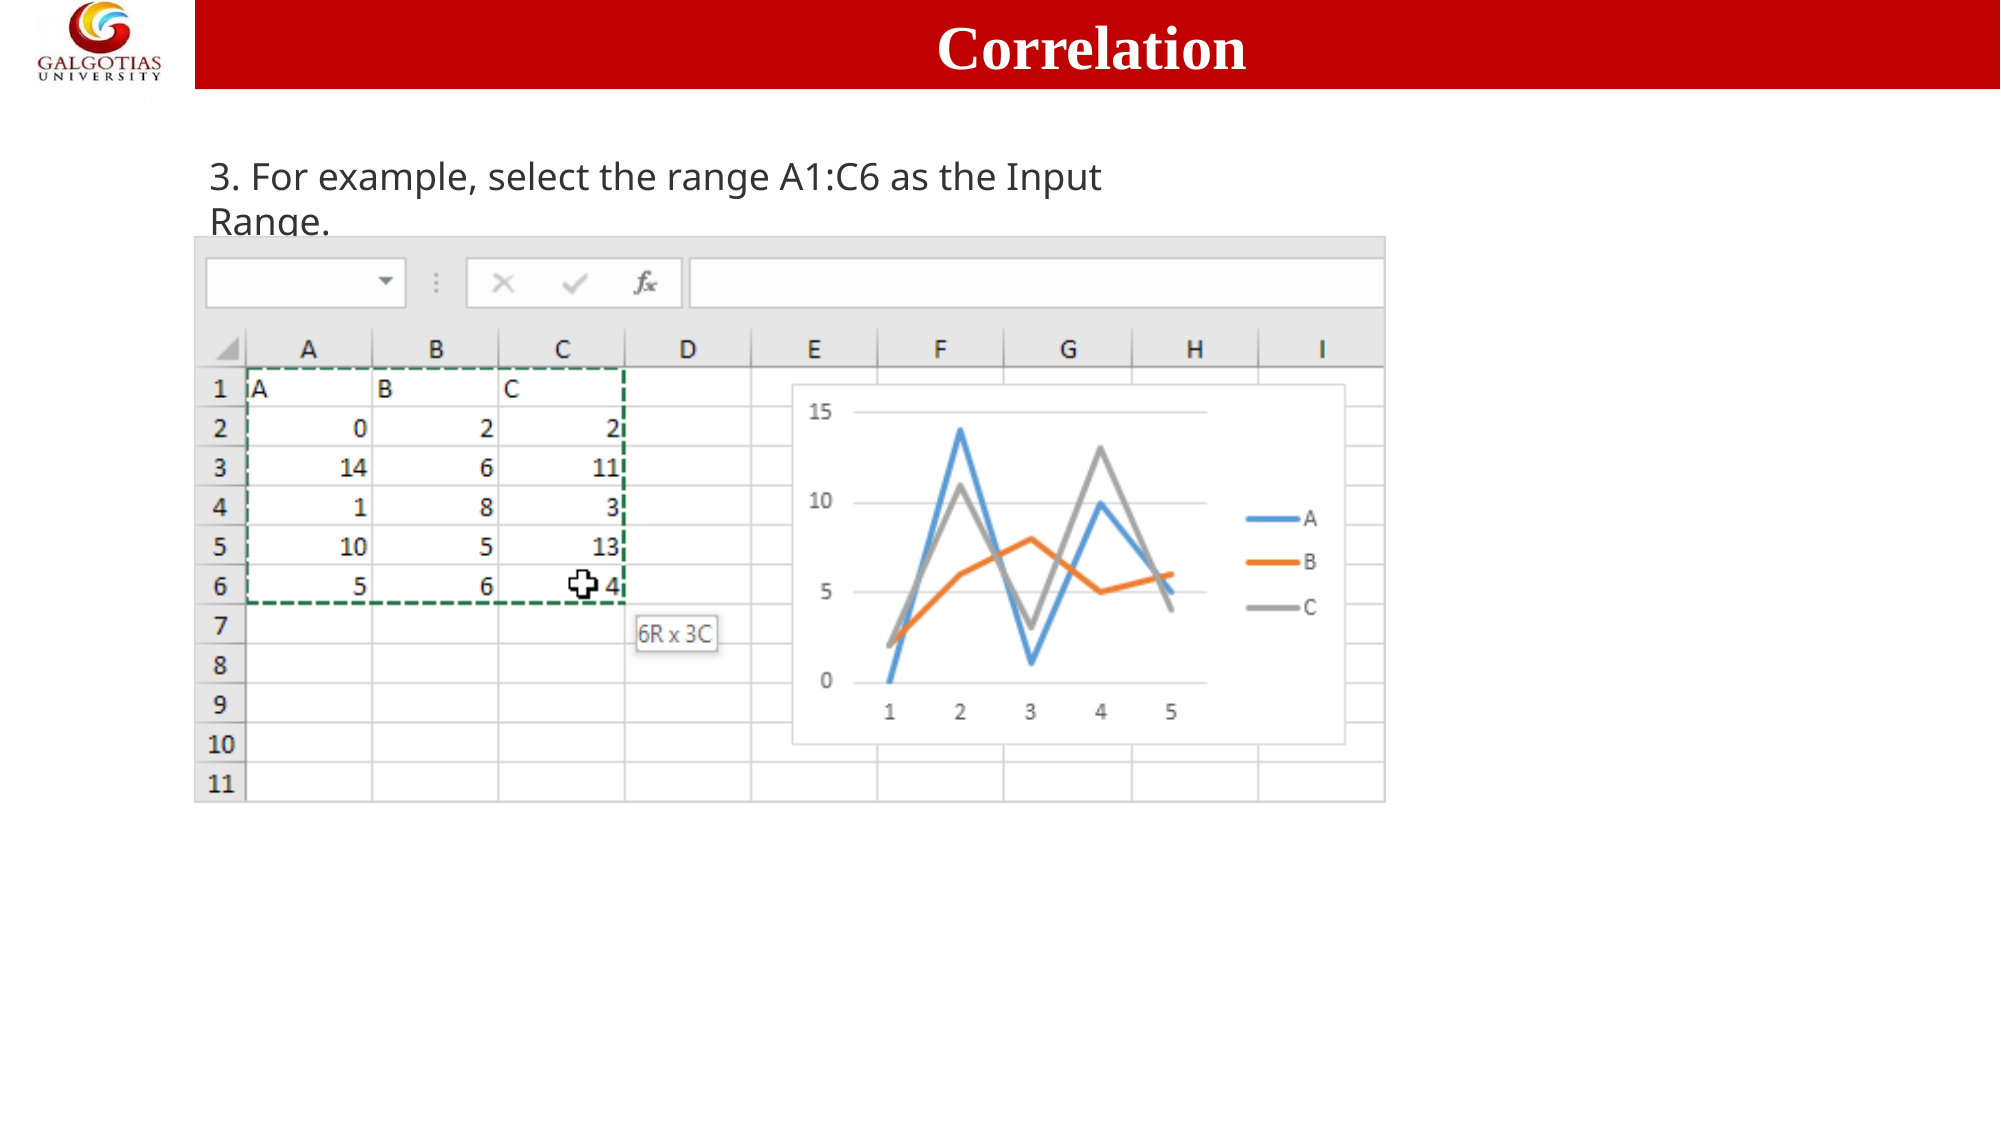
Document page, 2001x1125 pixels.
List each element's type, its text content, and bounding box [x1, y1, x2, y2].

picture [194, 236, 1386, 803]
text_box 3. For example, select the range A1:C6 as the Input Range. [194, 145, 1195, 236]
picture [0, 0, 195, 110]
text_box Correlation [195, 0, 2000, 90]
